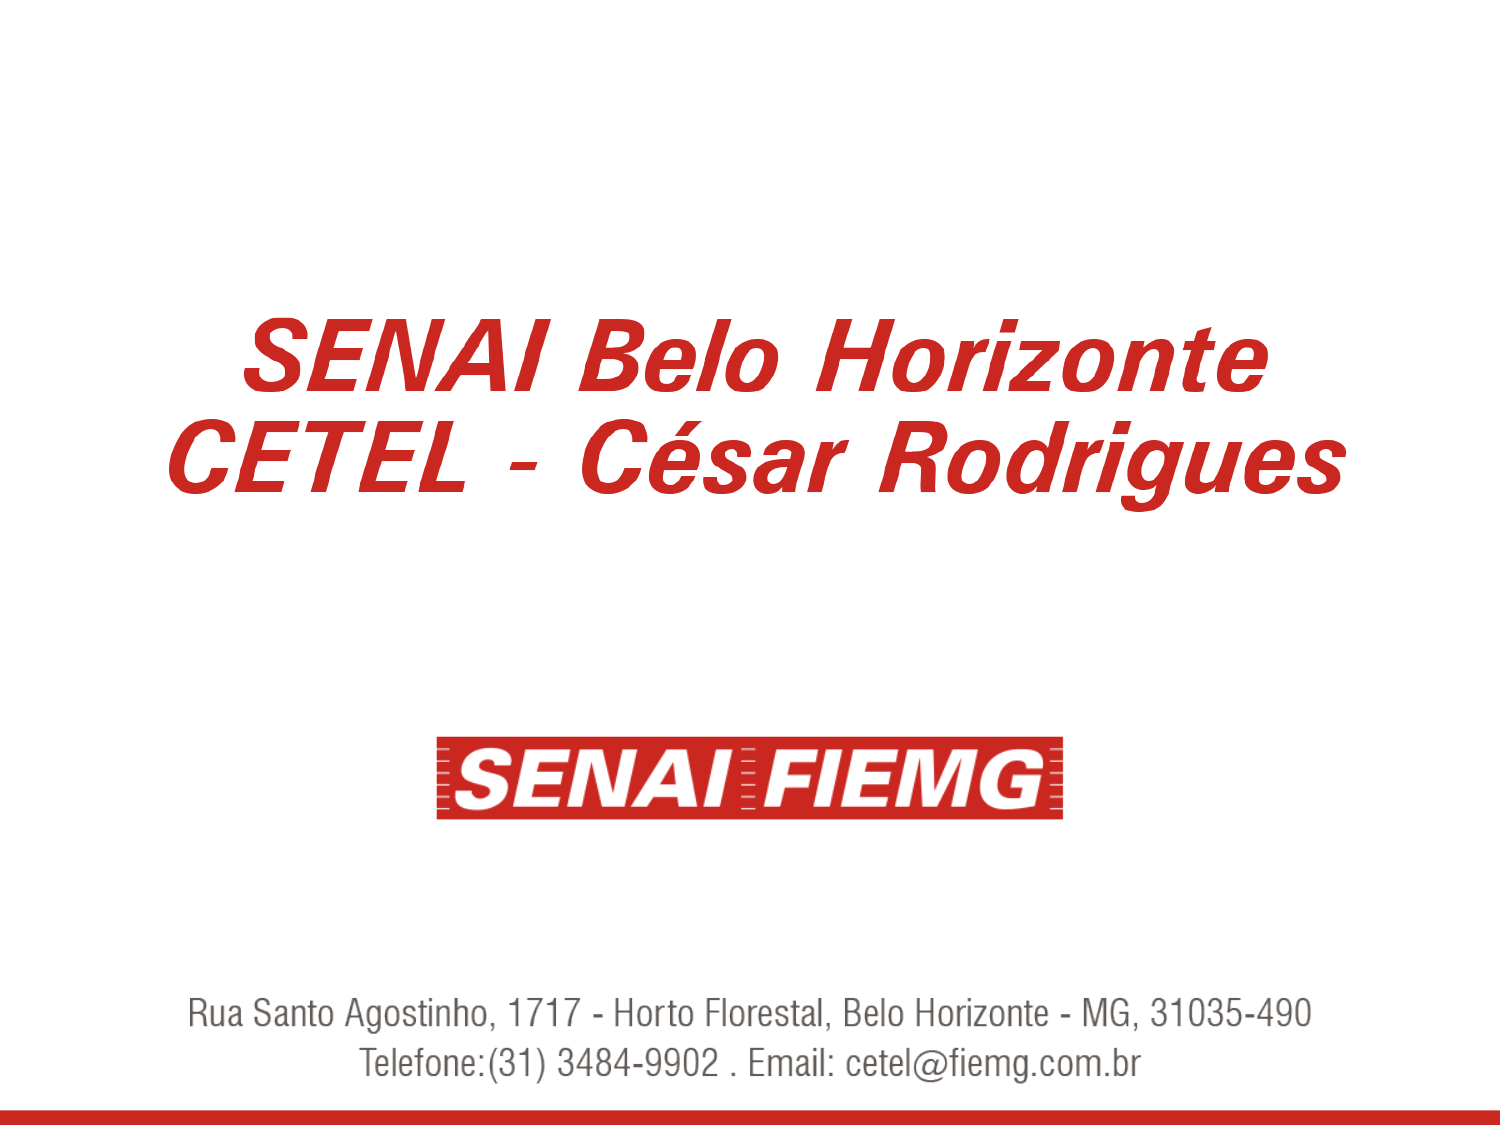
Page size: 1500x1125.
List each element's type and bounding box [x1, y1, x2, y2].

picture [422, 723, 1078, 833]
picture [156, 405, 1351, 525]
picture [156, 311, 1351, 402]
picture [182, 983, 1318, 1099]
